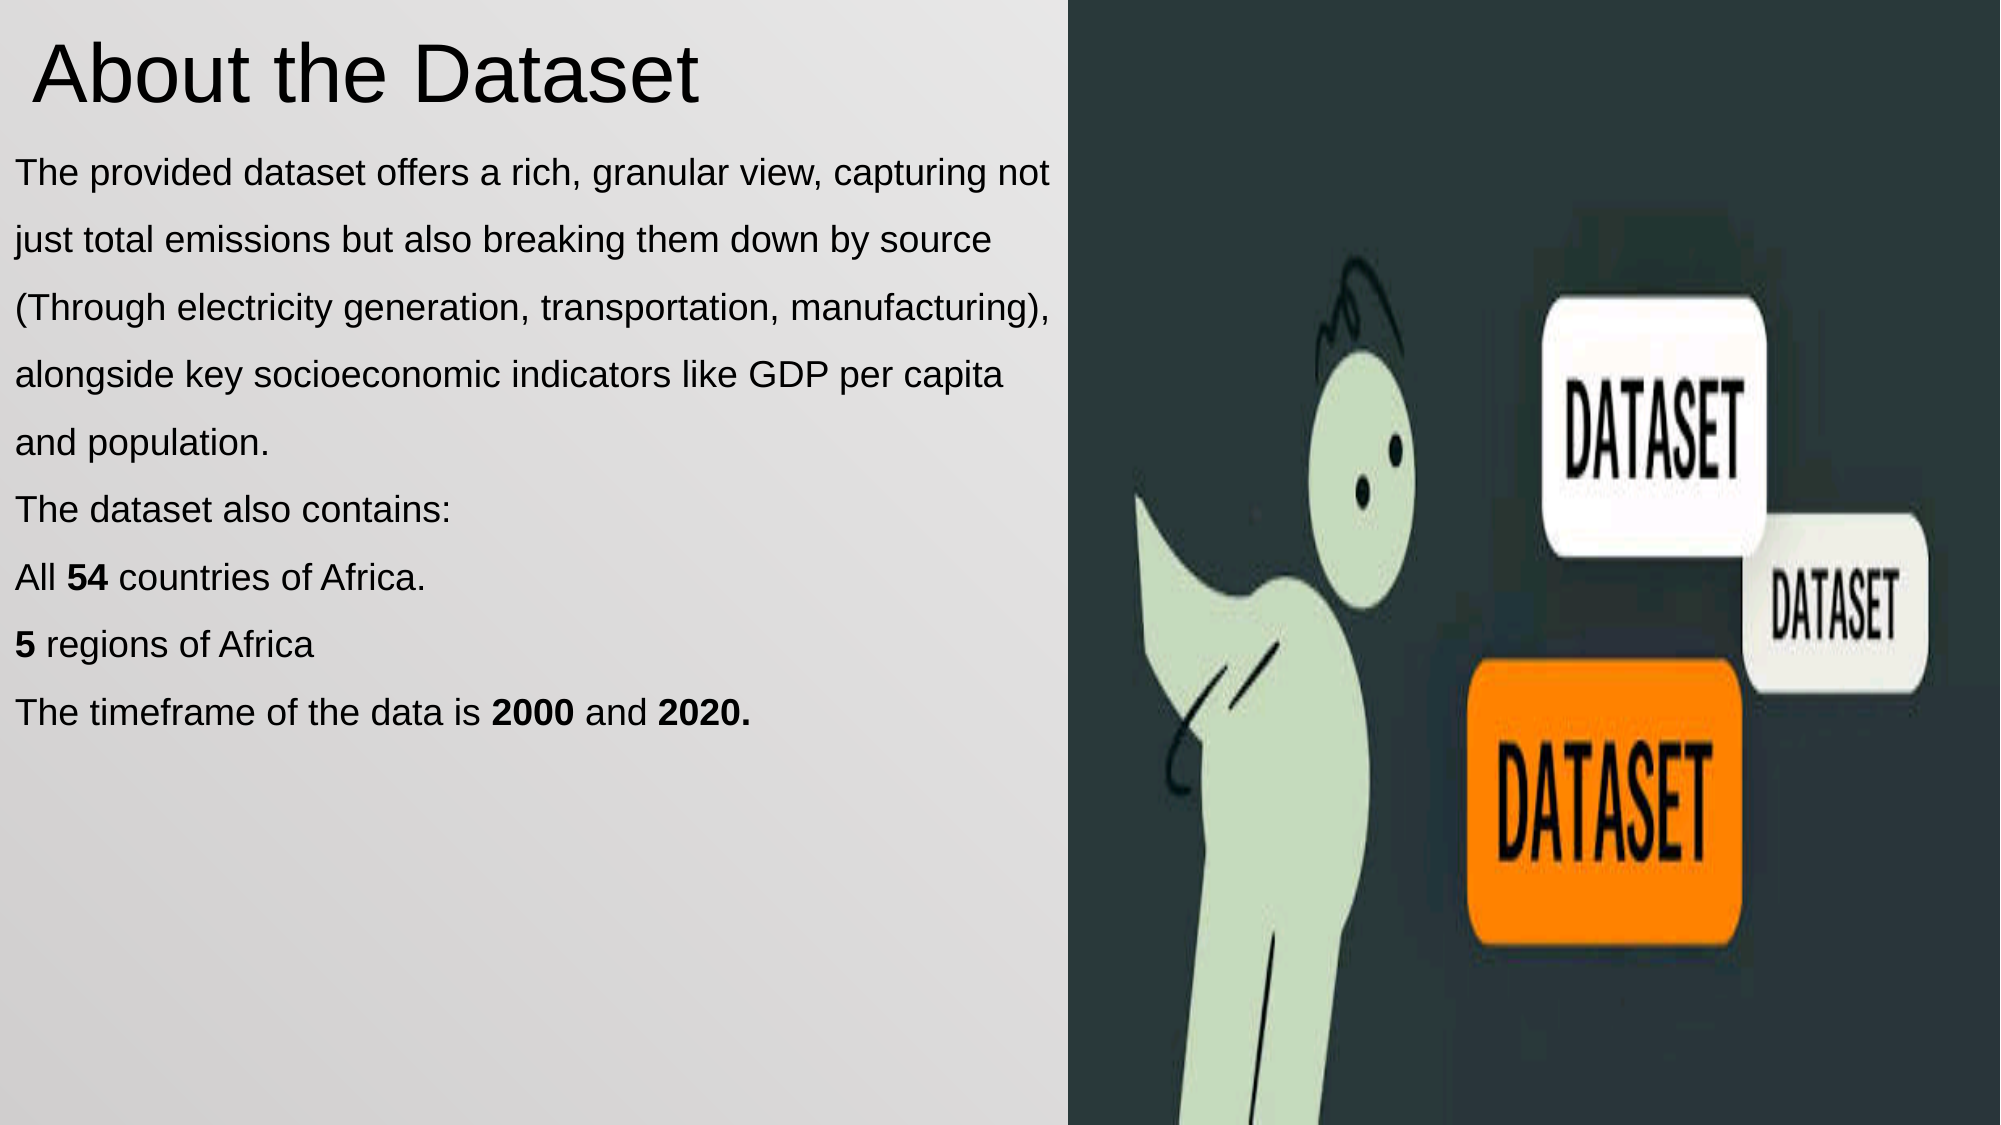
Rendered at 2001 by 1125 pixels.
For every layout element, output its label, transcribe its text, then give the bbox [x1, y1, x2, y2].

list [1068, 0, 2000, 1125]
title About the Dataset [17, 15, 1068, 117]
text_box The provided dataset offers a rich, granular view, capturing not just total emissions but also breaking them down by source (Through electricity generation, transportation, manufacturing), alongside key socioeconomic indicators like GDP per capita and population. The dataset also contains: All 54 countries of Africa. 5 regions of Africa The timeframe of the data is 2000 and 2020. [0, 117, 1068, 1125]
